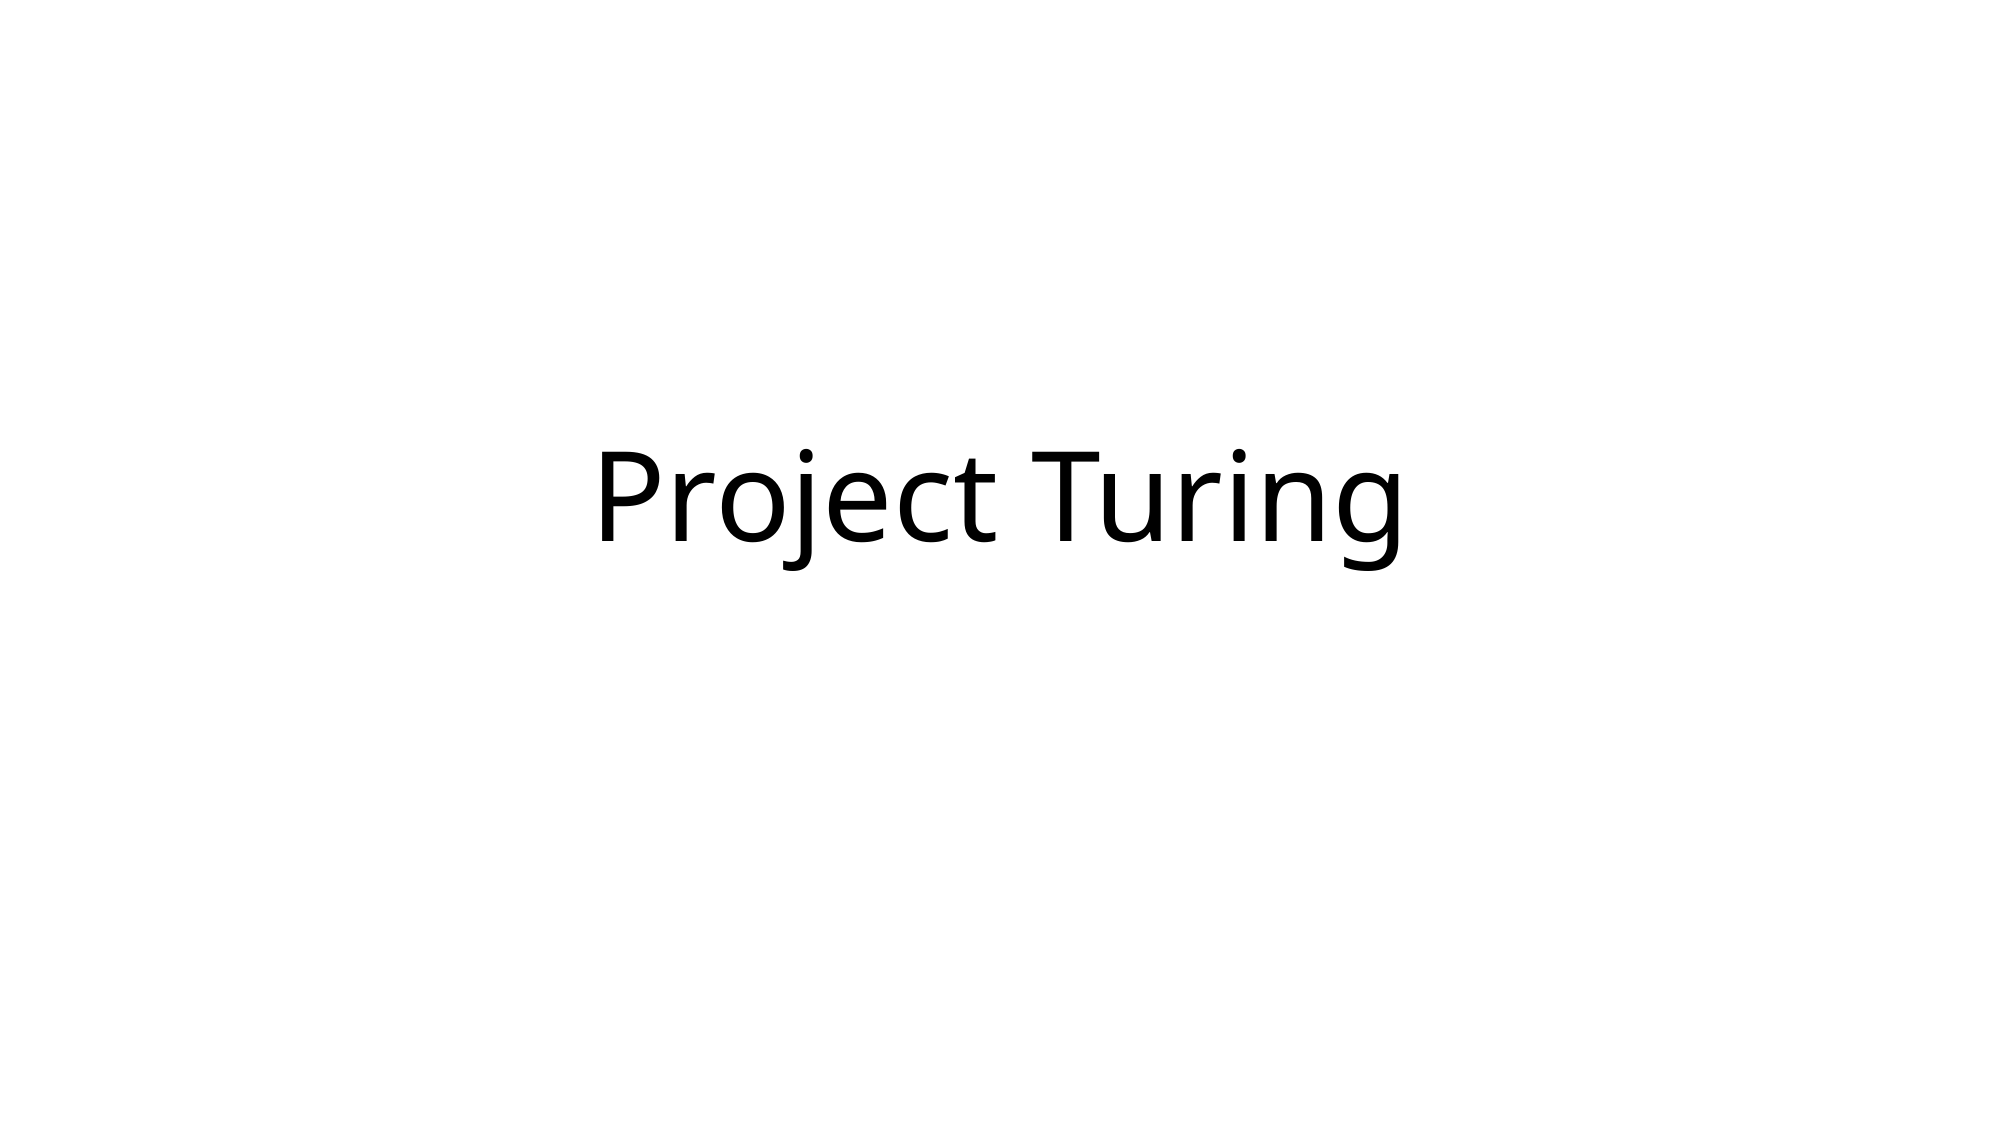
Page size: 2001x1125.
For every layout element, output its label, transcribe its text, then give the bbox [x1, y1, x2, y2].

title Project Turing [249, 184, 1750, 576]
